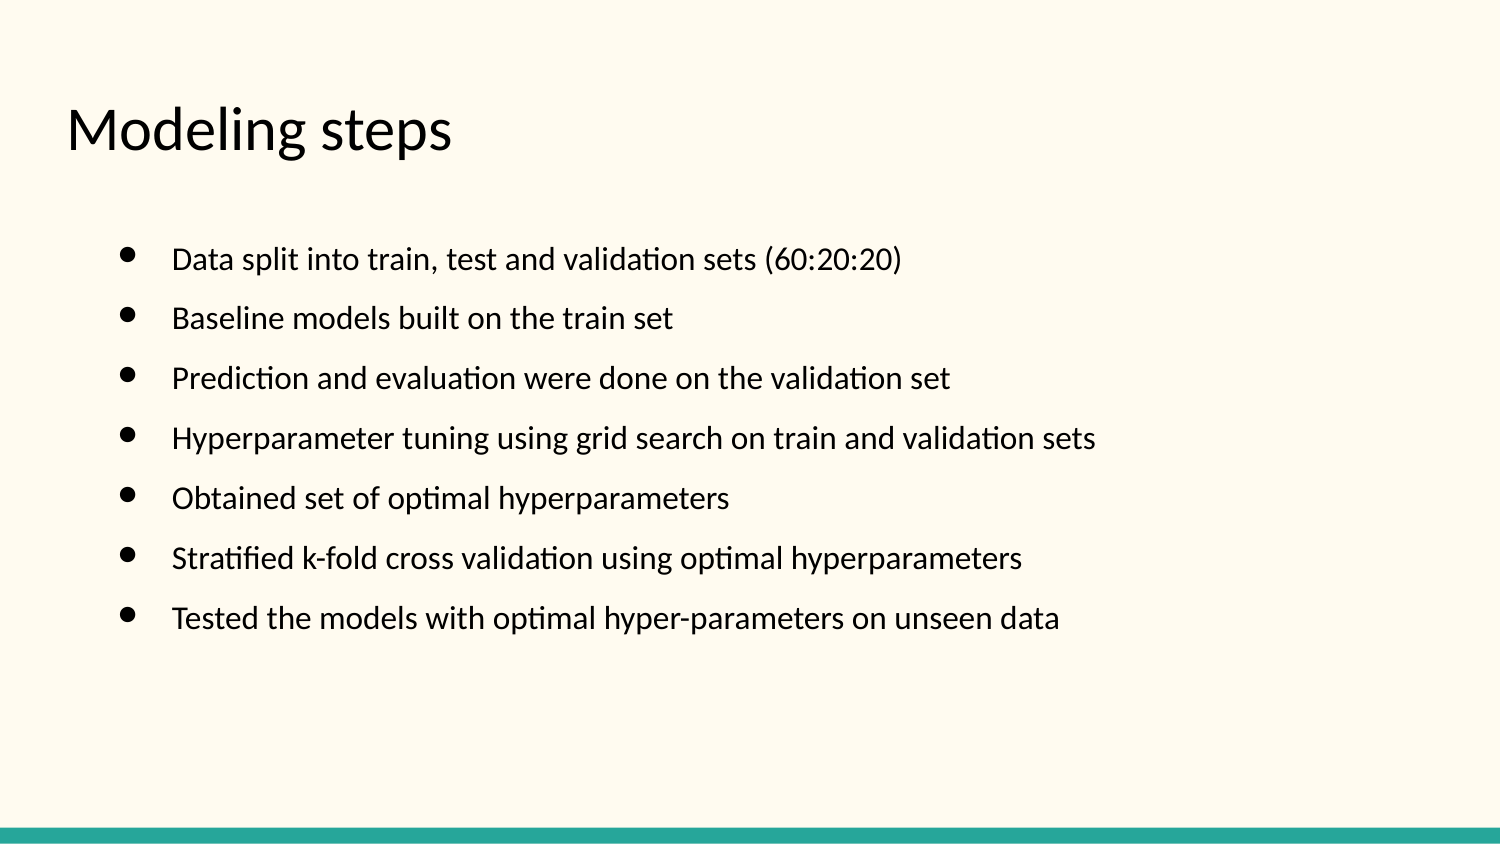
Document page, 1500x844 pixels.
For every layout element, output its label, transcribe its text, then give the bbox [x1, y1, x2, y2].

list Data split into train, test and validation sets (60:20:20) Baseline models built on the train set Prediction and evaluation were done on the validation set Hyperparameter tuning using grid search on train and validation sets Obtained set of optimal hyperparameters Stratified k-fold cross validation using optimal hyperparameters Tested the models with optimal hyper-parameters on unseen data [81, 201, 1449, 646]
title Modeling steps [51, 72, 1449, 174]
